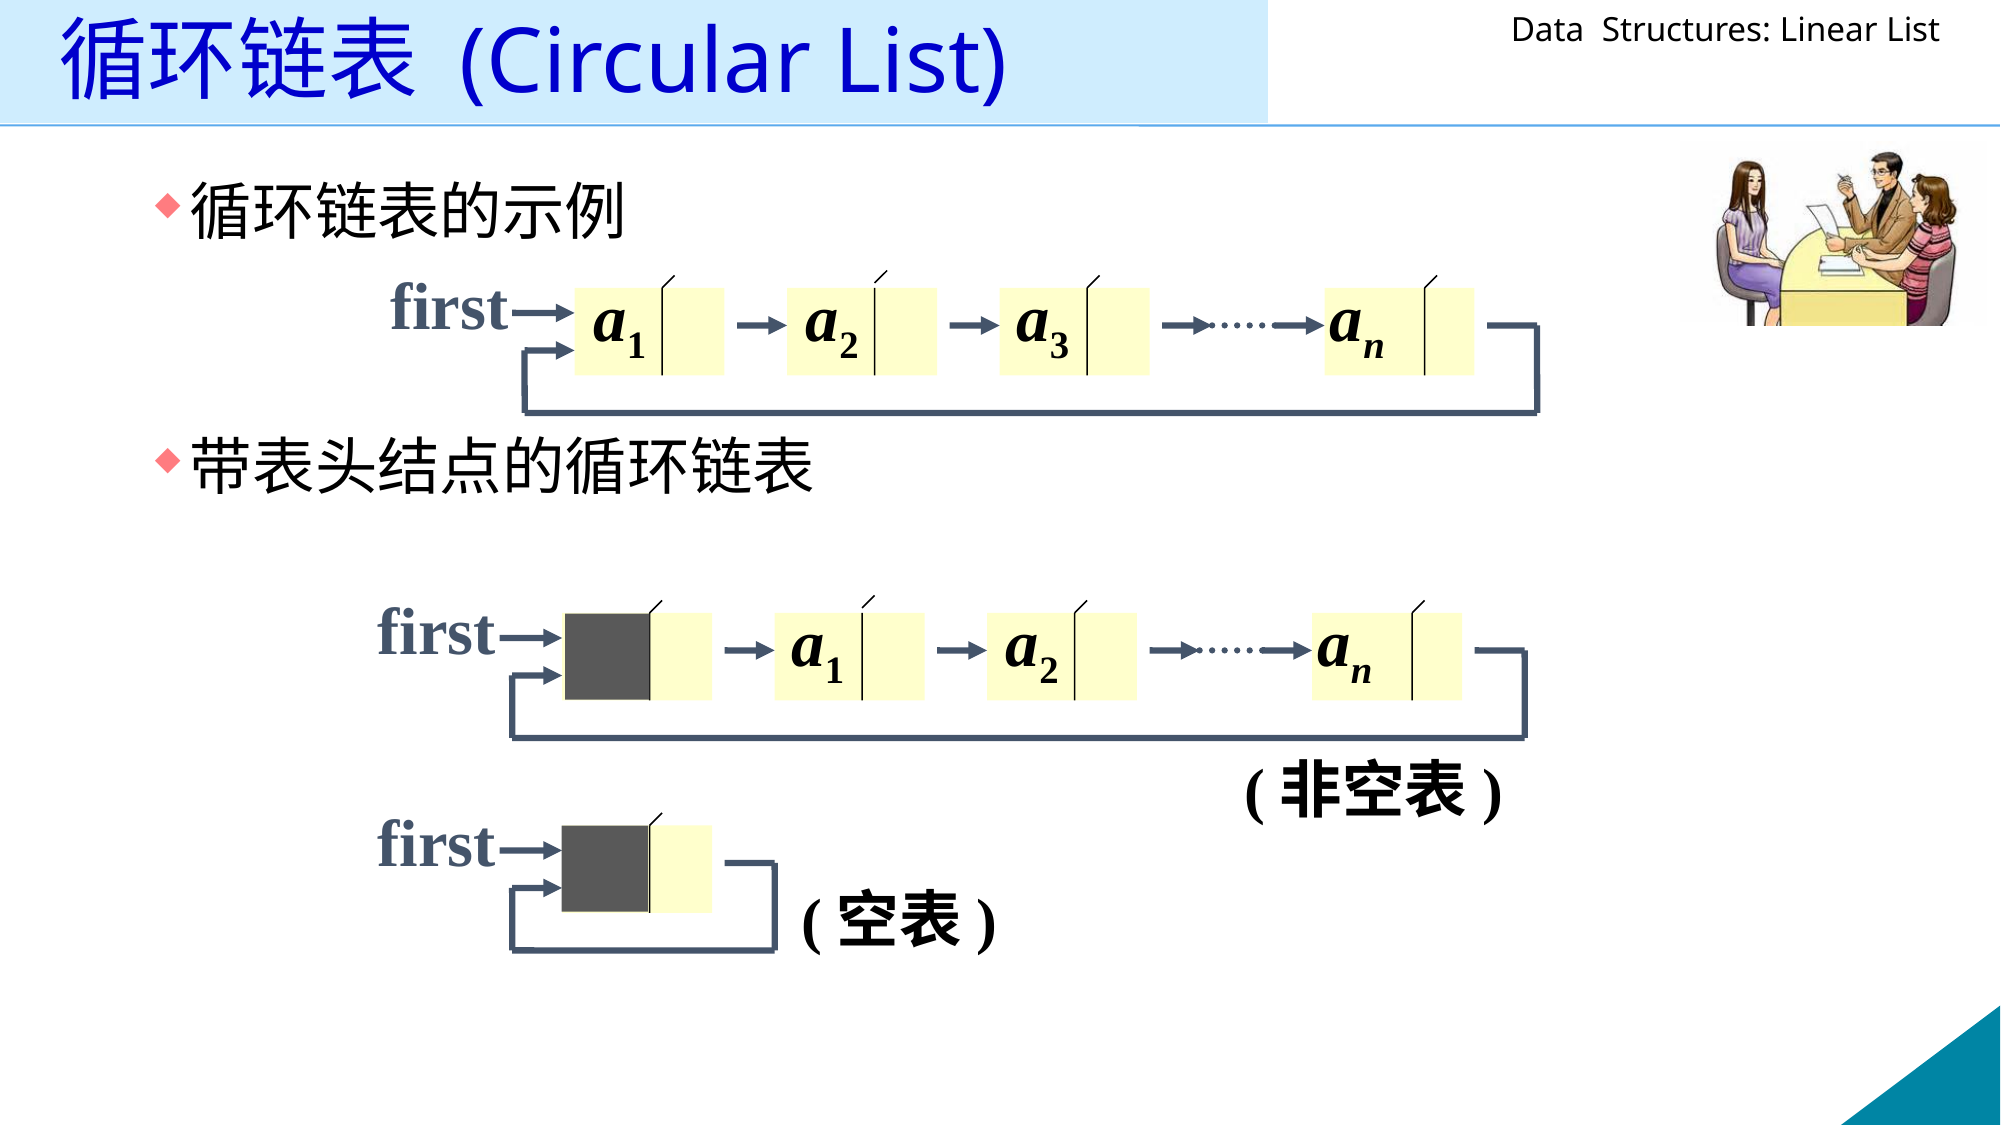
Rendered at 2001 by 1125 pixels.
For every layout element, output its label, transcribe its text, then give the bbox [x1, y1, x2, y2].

title 循环链表 (Circular List) [43, 7, 1769, 121]
list 循环链表的示例 带表头结点的循环链表 [137, 161, 1863, 1014]
picture [1680, 141, 1987, 326]
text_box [362, 255, 1538, 964]
